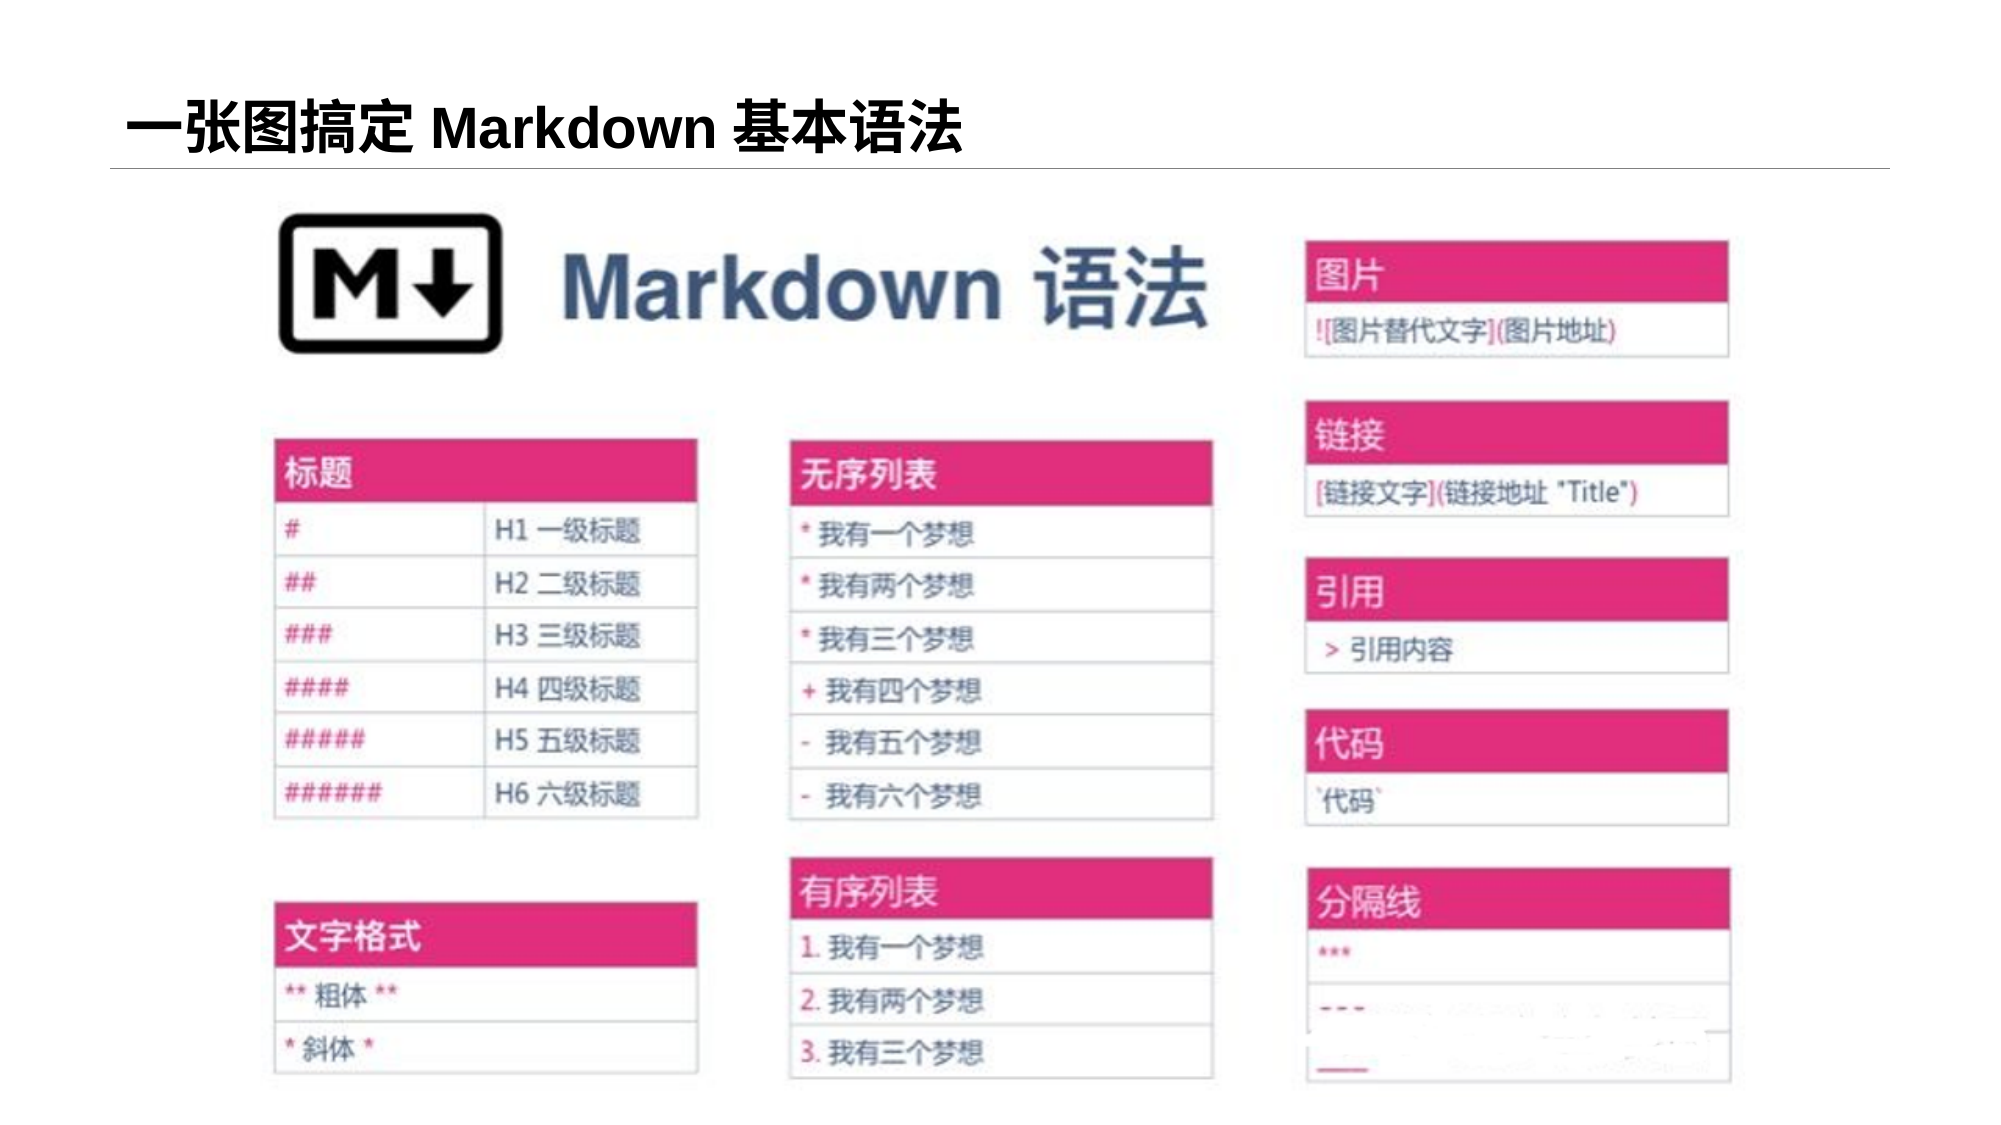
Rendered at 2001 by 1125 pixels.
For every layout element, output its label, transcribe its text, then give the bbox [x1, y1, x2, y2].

title 一张图搞定Markdown基本语法 [109, 81, 1890, 169]
picture [222, 175, 1778, 1125]
